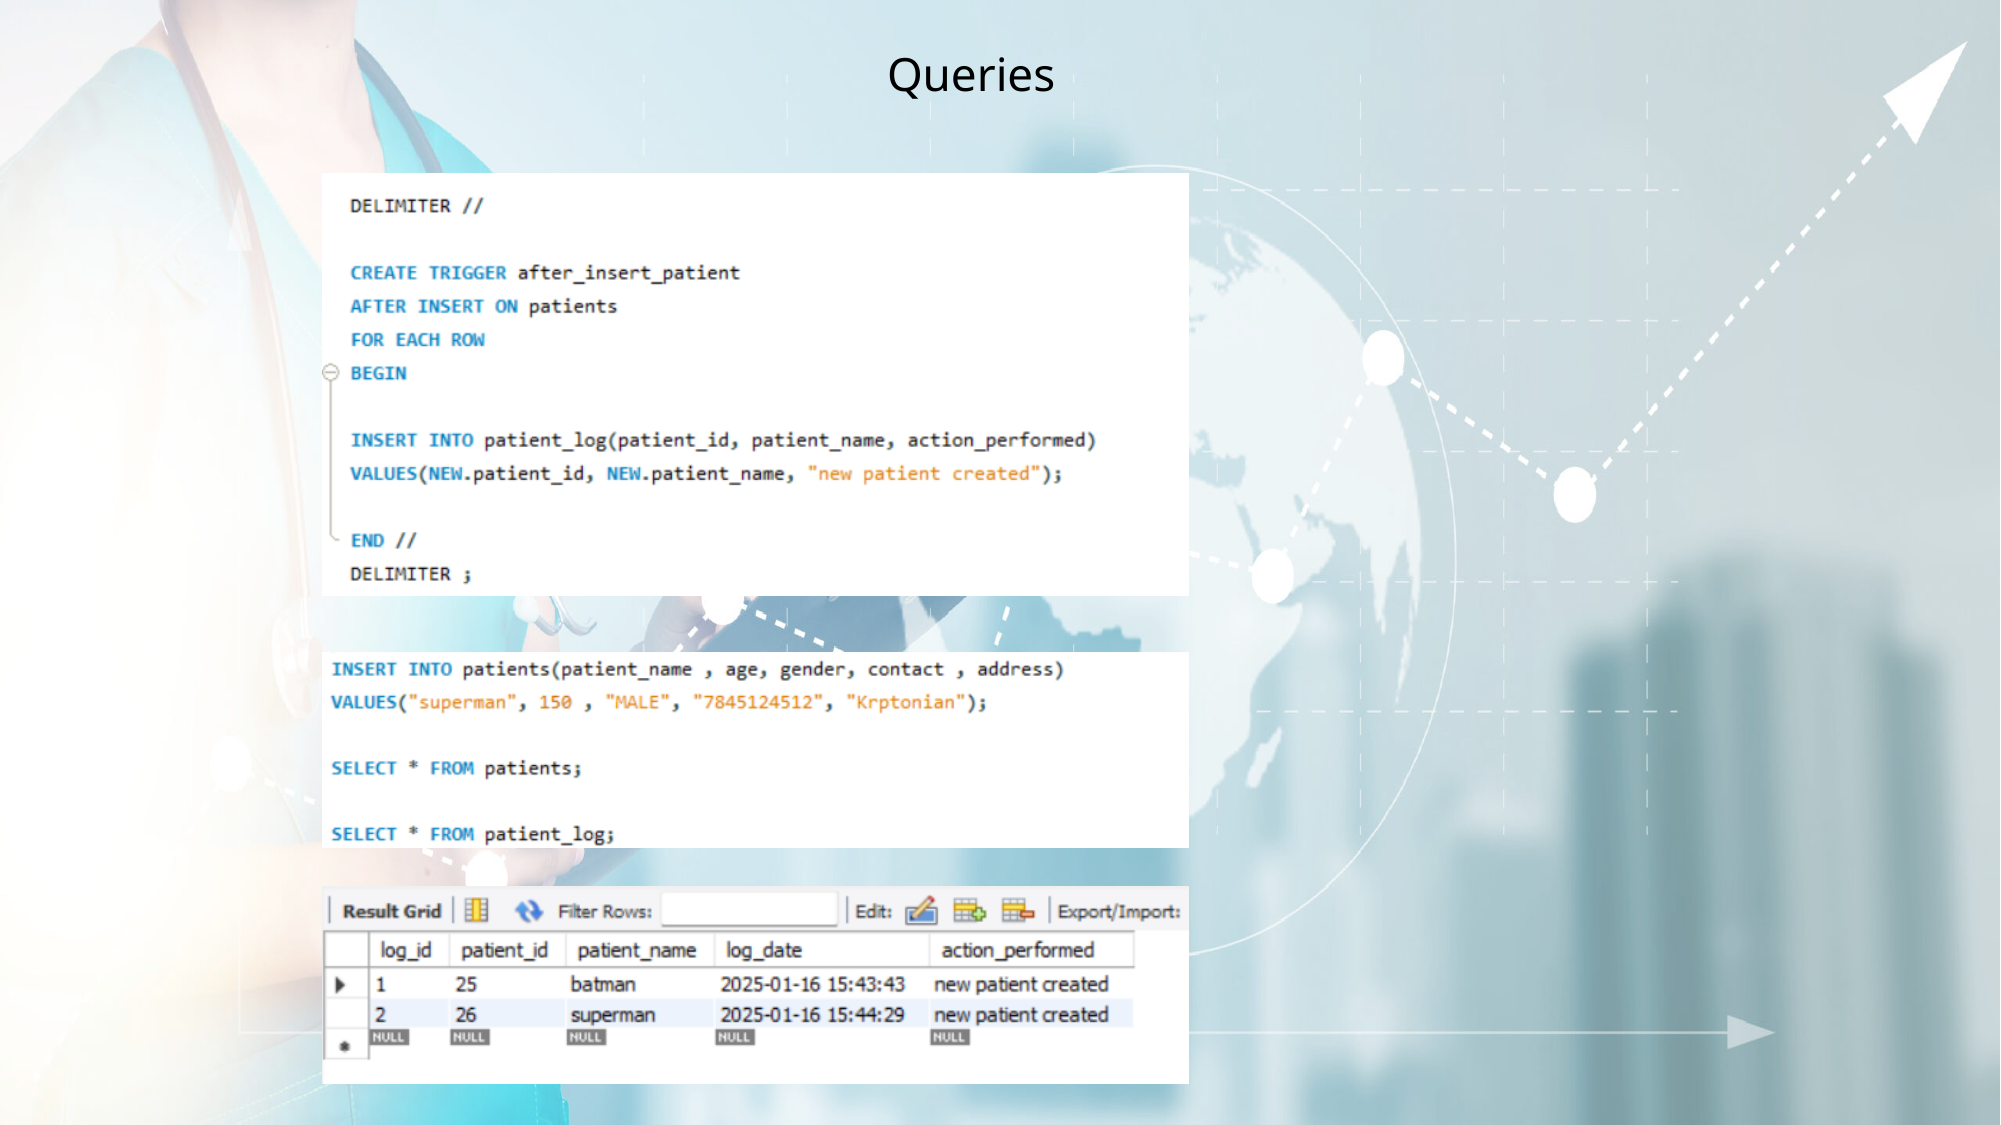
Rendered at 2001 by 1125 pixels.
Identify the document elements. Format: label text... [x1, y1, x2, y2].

picture [322, 652, 1189, 848]
picture [322, 886, 1189, 1084]
text_box MATH FUNCTIONS: It is used to perform mathematical expressions on numerical data. ABS, CEILING, FLOOR, POWER, ROUND, SQRT. [0, 0, 2000, 1125]
text_box Queries [126, 38, 1816, 108]
picture [322, 173, 1189, 596]
